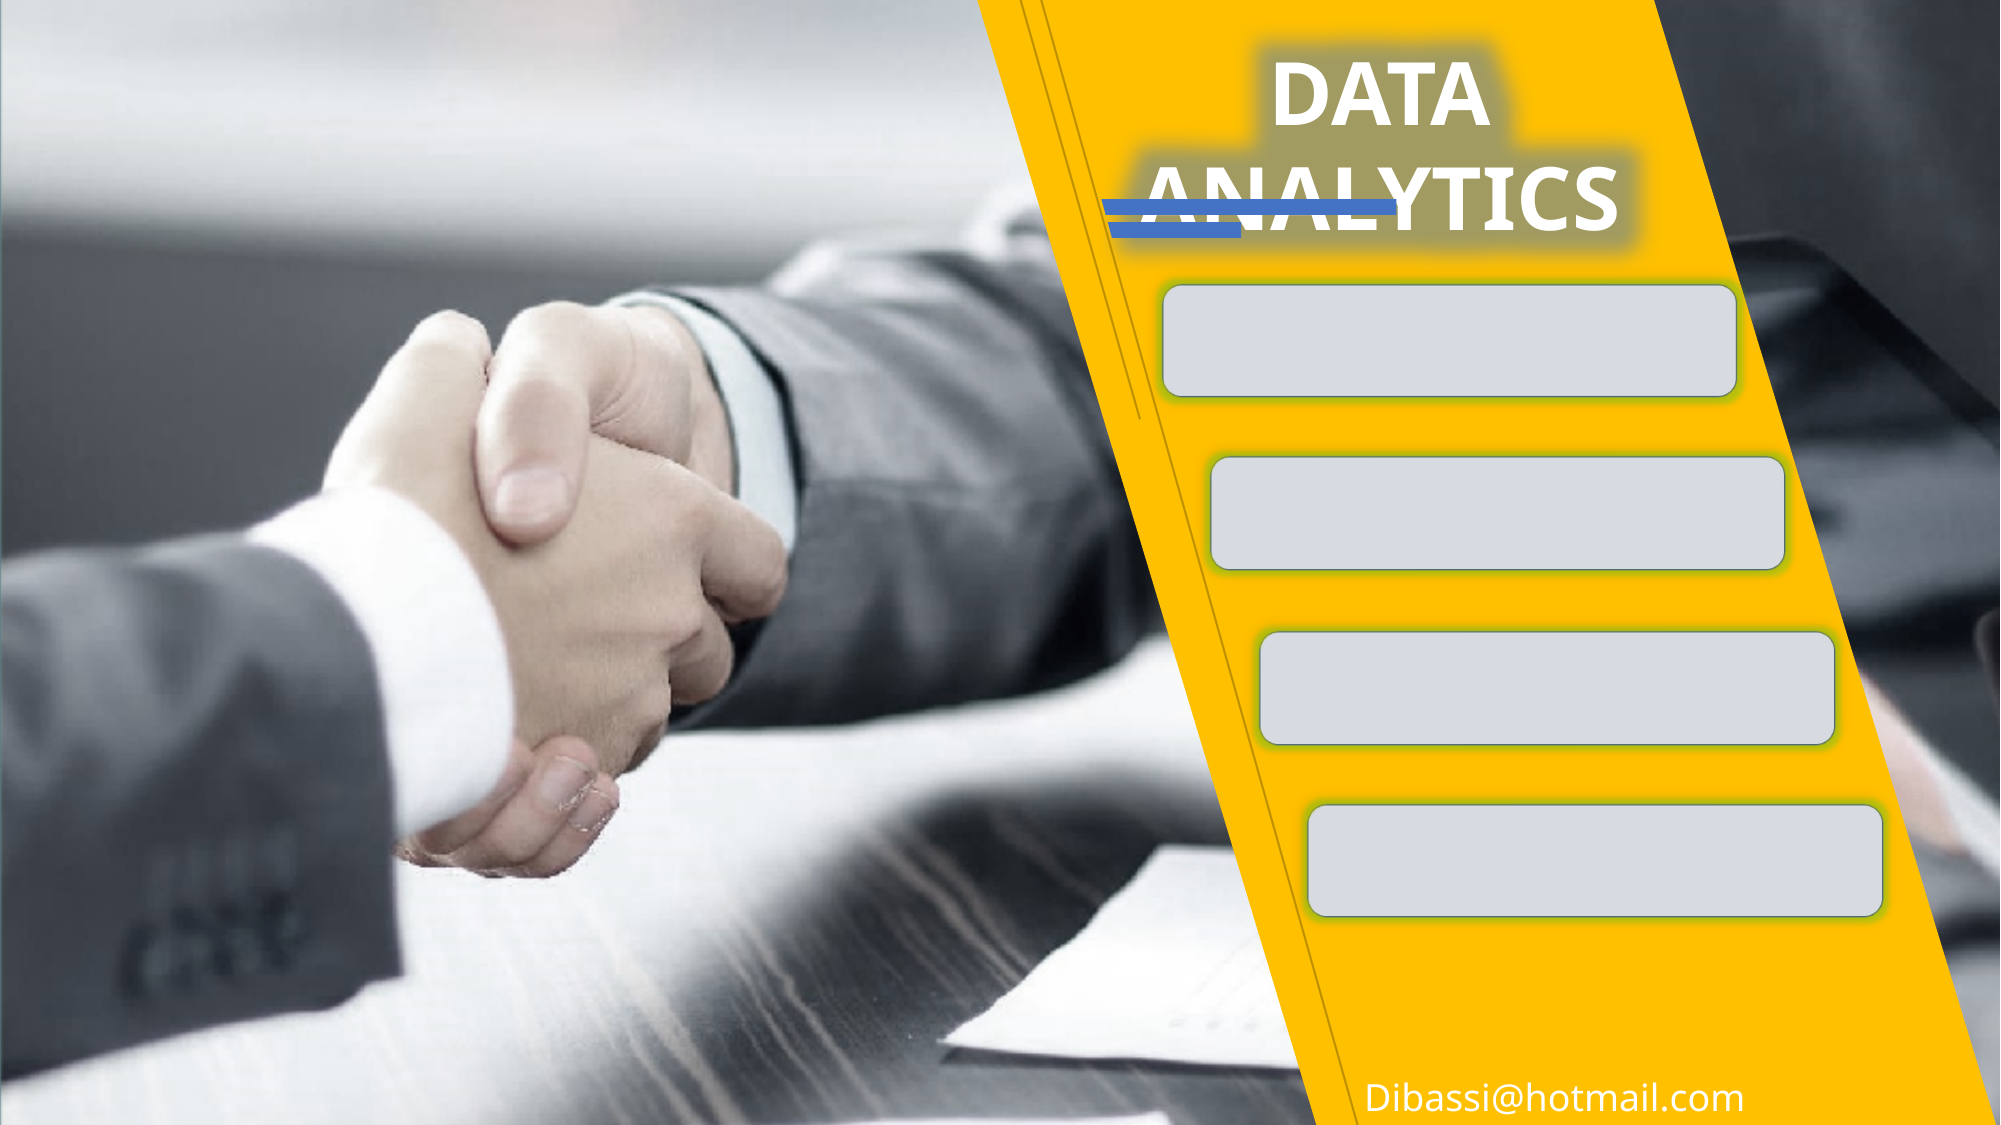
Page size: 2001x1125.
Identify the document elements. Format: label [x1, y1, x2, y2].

text_box [0, 0, 2000, 1125]
